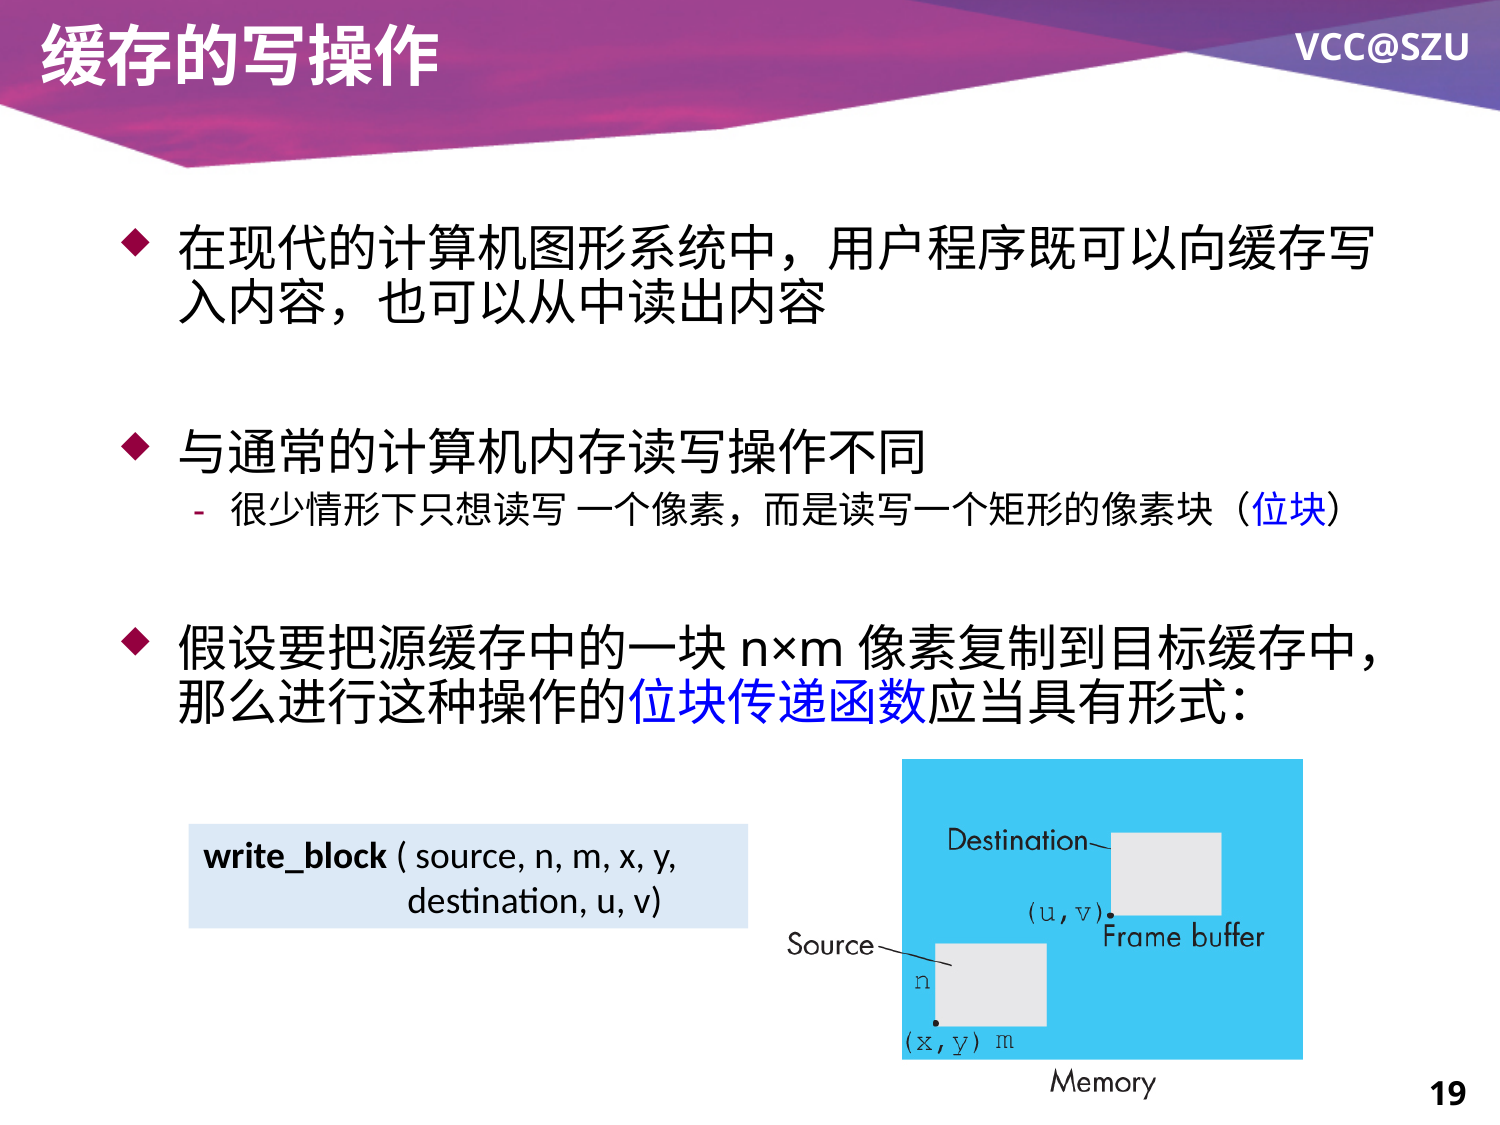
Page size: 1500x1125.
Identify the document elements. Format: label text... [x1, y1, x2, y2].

title 缓存的写操作 [25, 15, 1320, 104]
picture [0, 0, 1500, 1125]
list 在现代的计算机图形系统中，用户程序既可以向缓存写入内容，也可以从中读出内容 与通常的计算机内存读写操作不同 很少情形下只想读写 一个像素，而是读写一个矩形的像素块（位块） 假设要把源缓存中的一块n×m像素复制到目标缓存中，那么进行这种操作的位块传递函数应当具有形式： [103, 216, 1397, 930]
slide_number 19 [1384, 1065, 1500, 1125]
text_box write_block ( source, n, m, x, y, destination, u, v) [188, 823, 749, 929]
